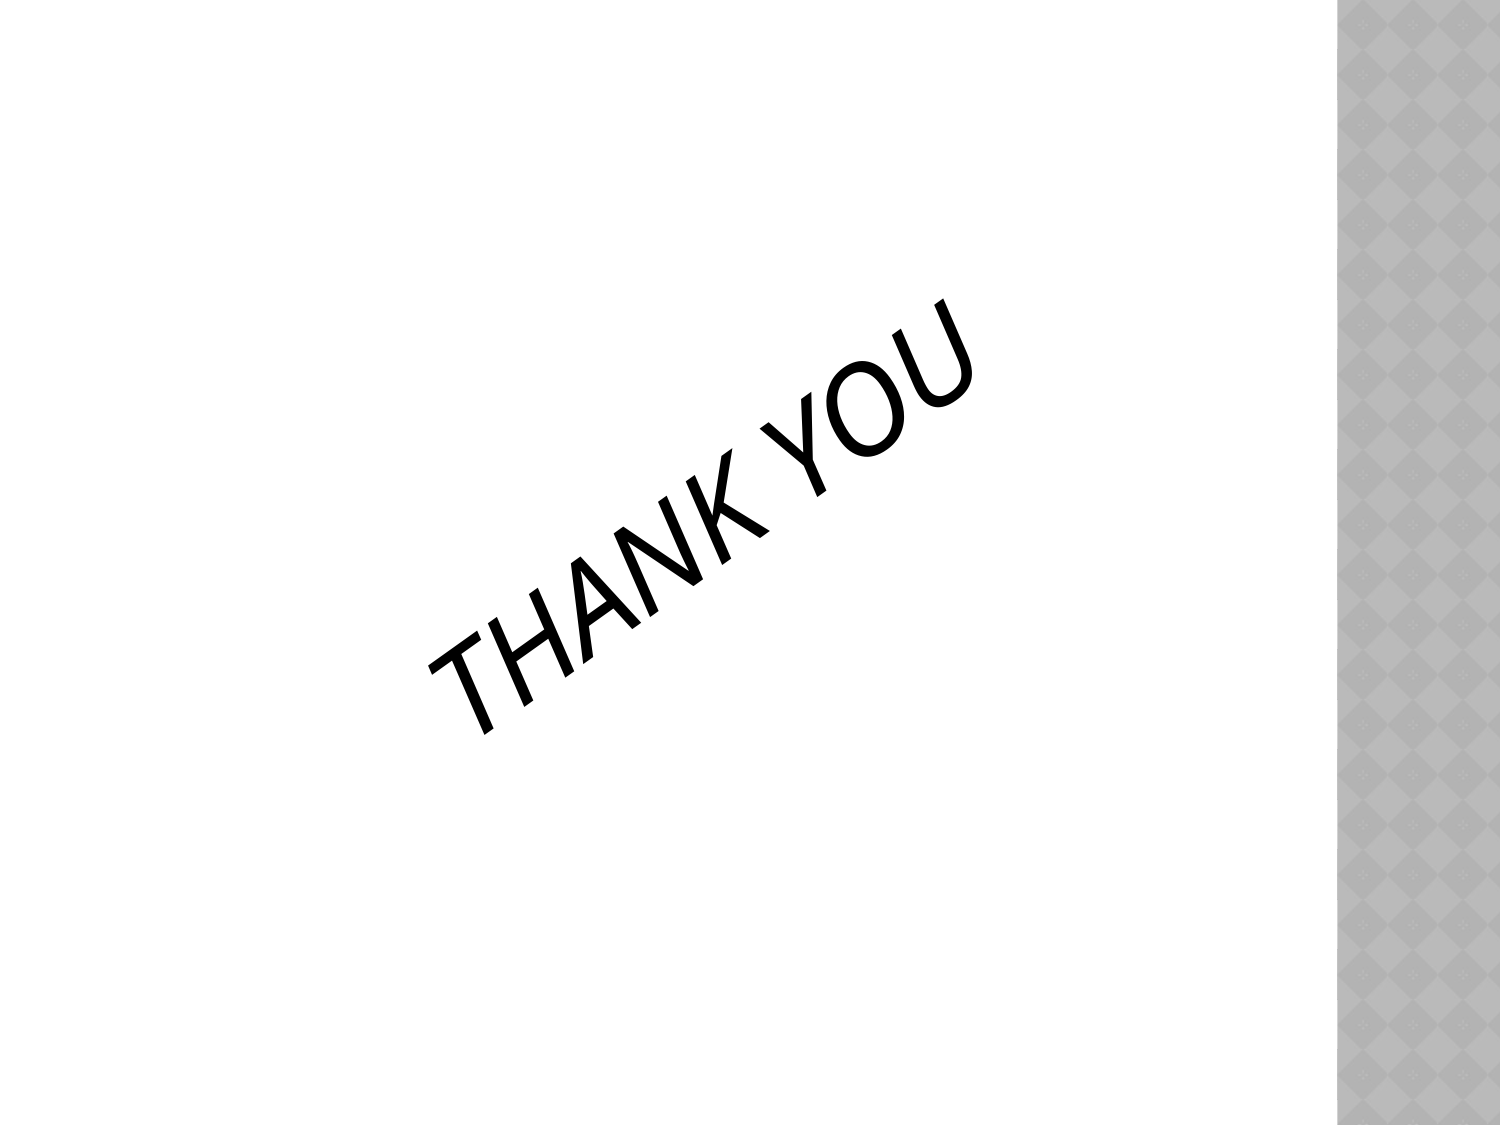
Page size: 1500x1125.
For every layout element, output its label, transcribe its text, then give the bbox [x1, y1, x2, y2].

title Thank you [50, 0, 1269, 953]
